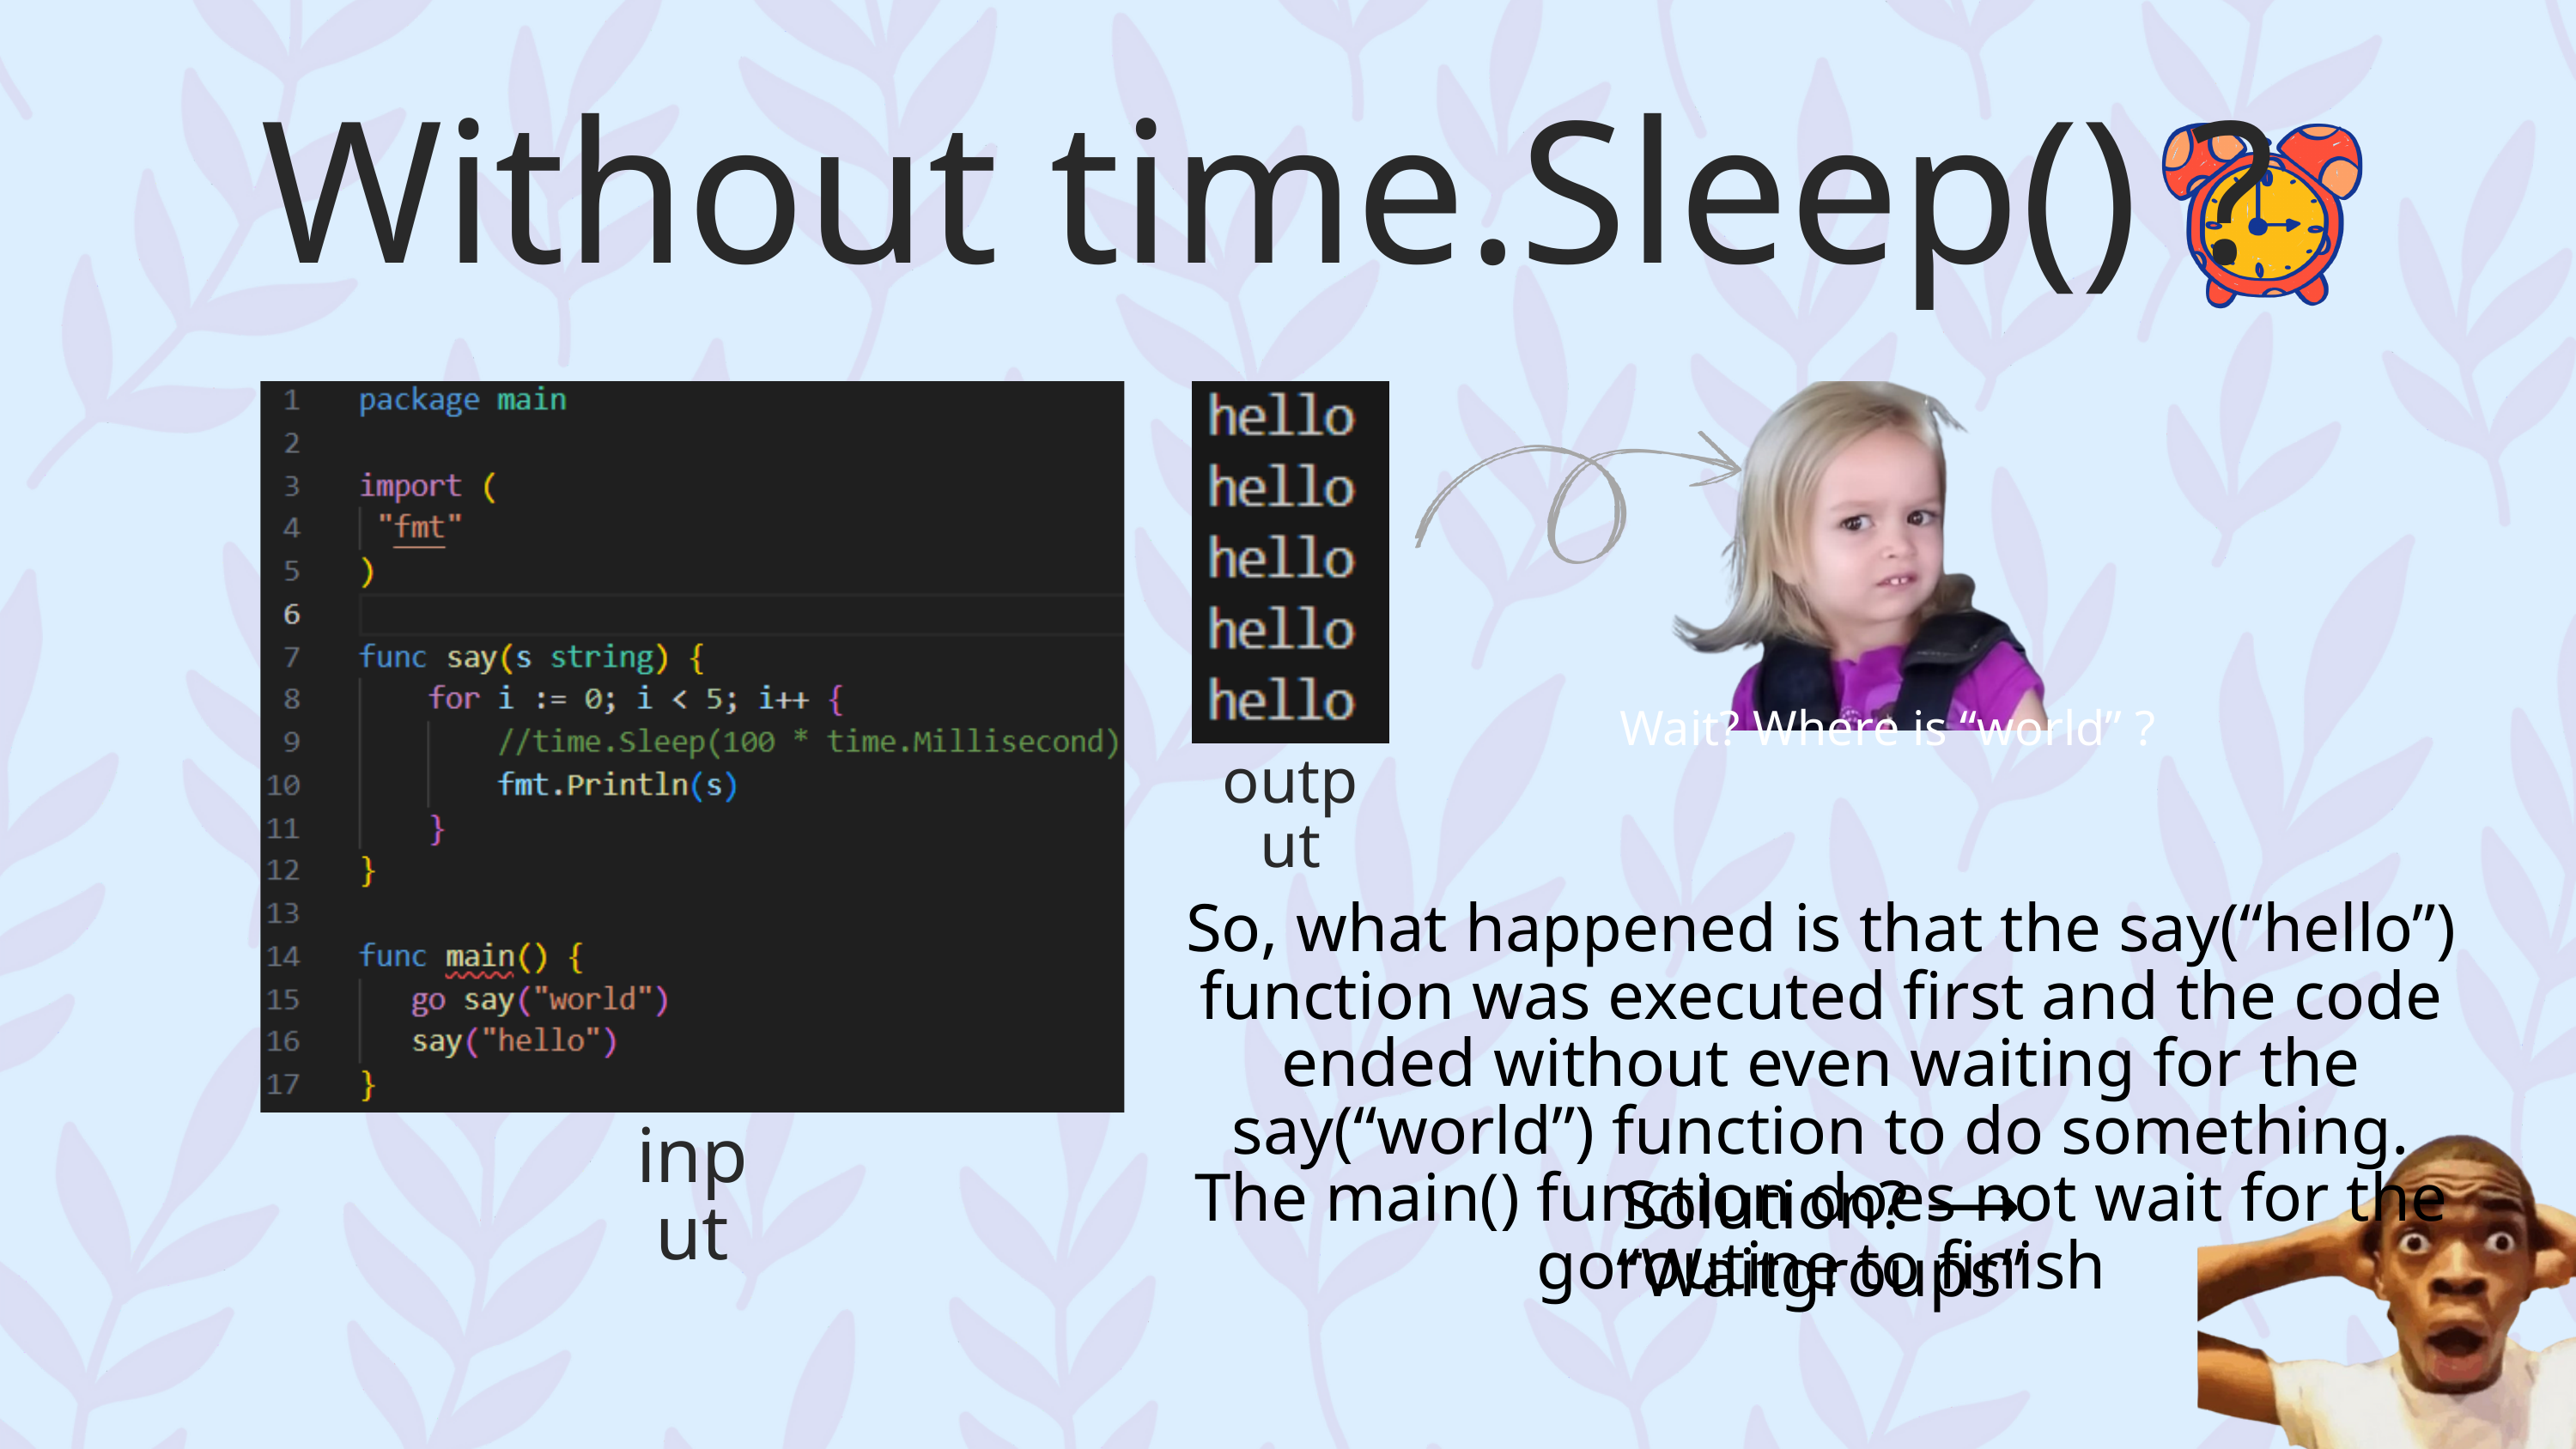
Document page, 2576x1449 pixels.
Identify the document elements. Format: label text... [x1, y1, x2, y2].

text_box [1191, 380, 1390, 822]
text_box input [631, 1119, 754, 1275]
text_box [1577, 380, 2198, 759]
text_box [260, 98, 2363, 334]
text_box [1414, 430, 1573, 570]
text_box [0, 0, 2576, 1449]
text_box [260, 381, 1125, 1113]
text_box [2197, 1134, 2576, 1449]
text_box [1172, 890, 2470, 1248]
